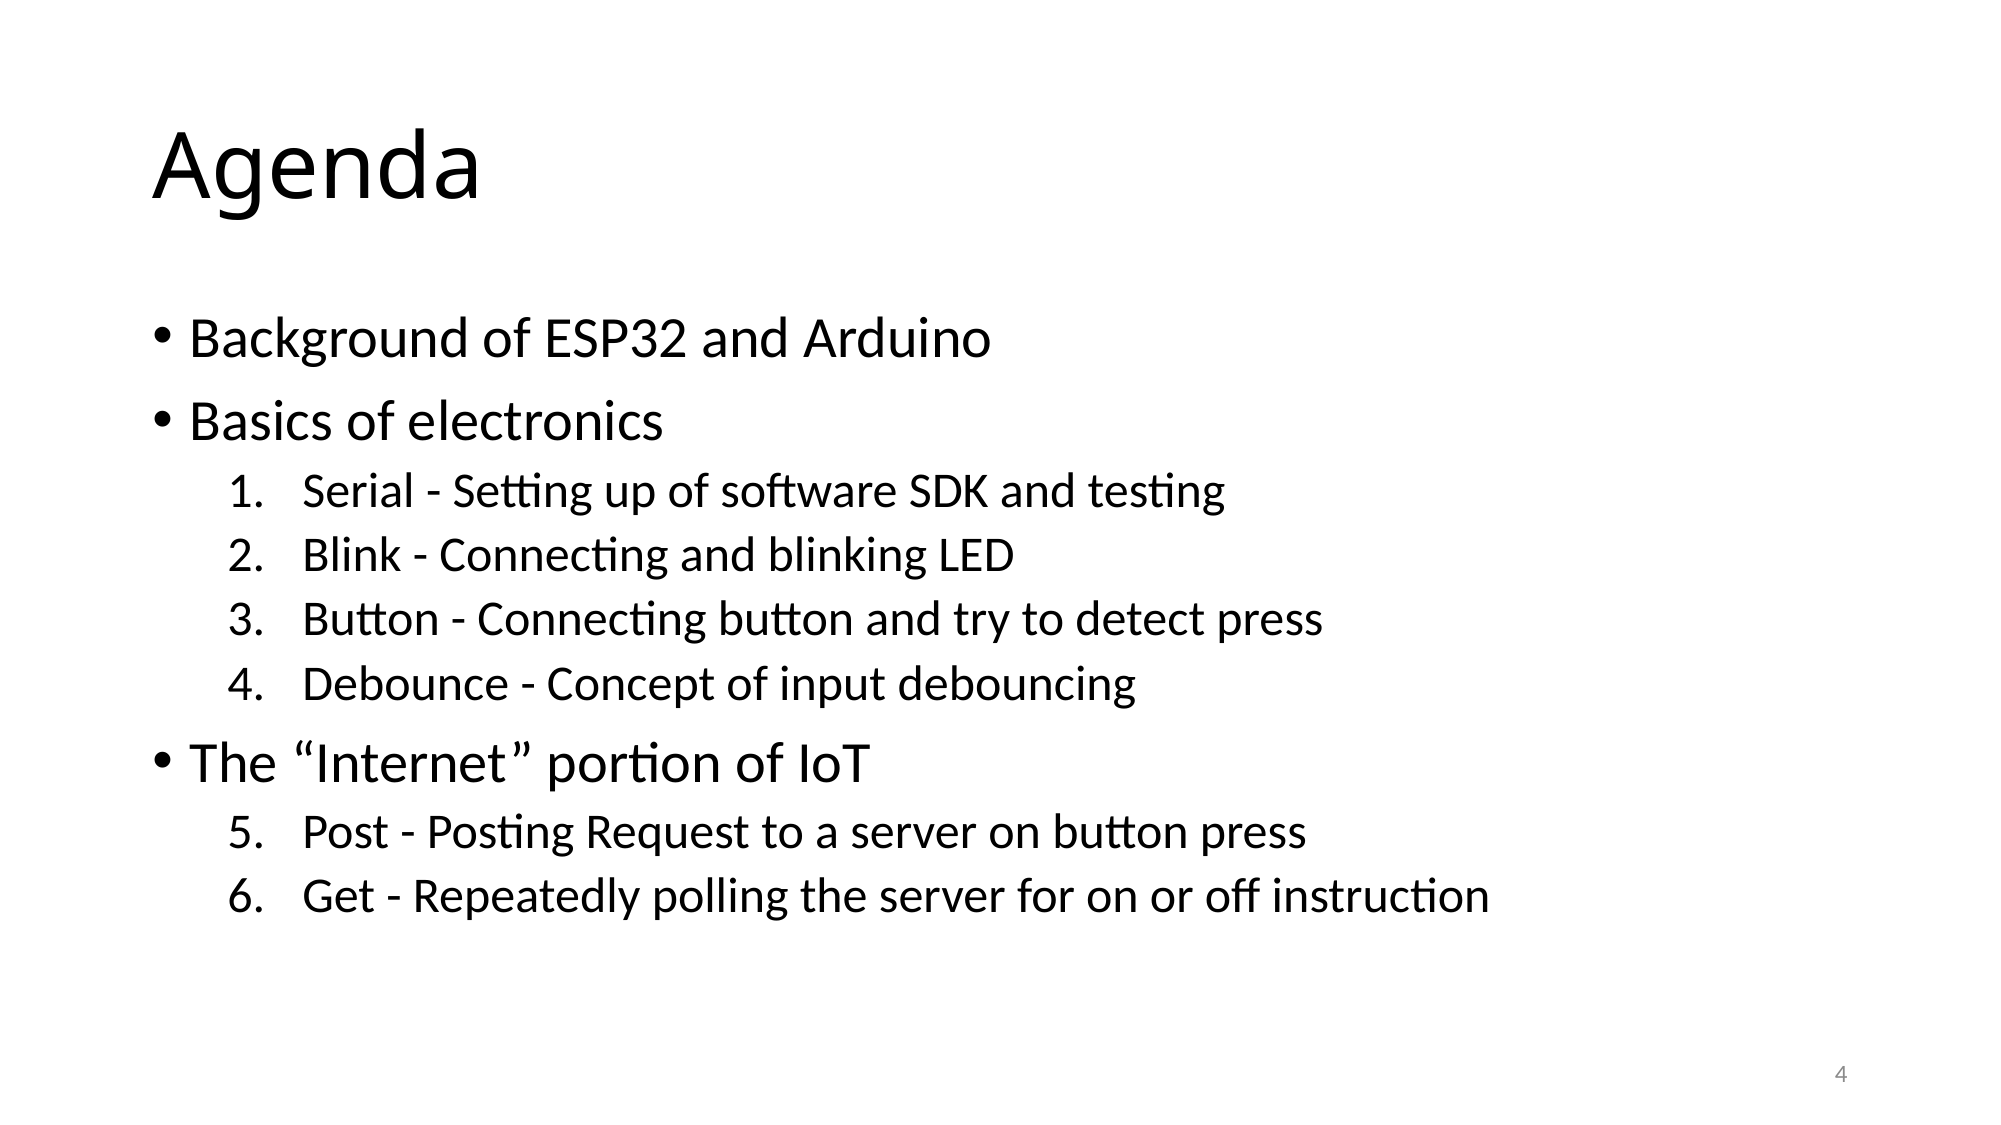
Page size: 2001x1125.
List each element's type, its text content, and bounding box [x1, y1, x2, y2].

list Background of ESP32 and Arduino Basics of electronics Serial - Setting up of software SDK and testing Blink - Connecting and blinking LED Button - Connecting button and try to detect press Debounce - Concept of input debouncing The “Internet” portion of IoT Post - Posting Request to a server on button press Get - Repeatedly polling the server for on or off instruction [137, 299, 1863, 1014]
slide_number 4 [1412, 1042, 1863, 1103]
title Agenda [137, 59, 1863, 278]
